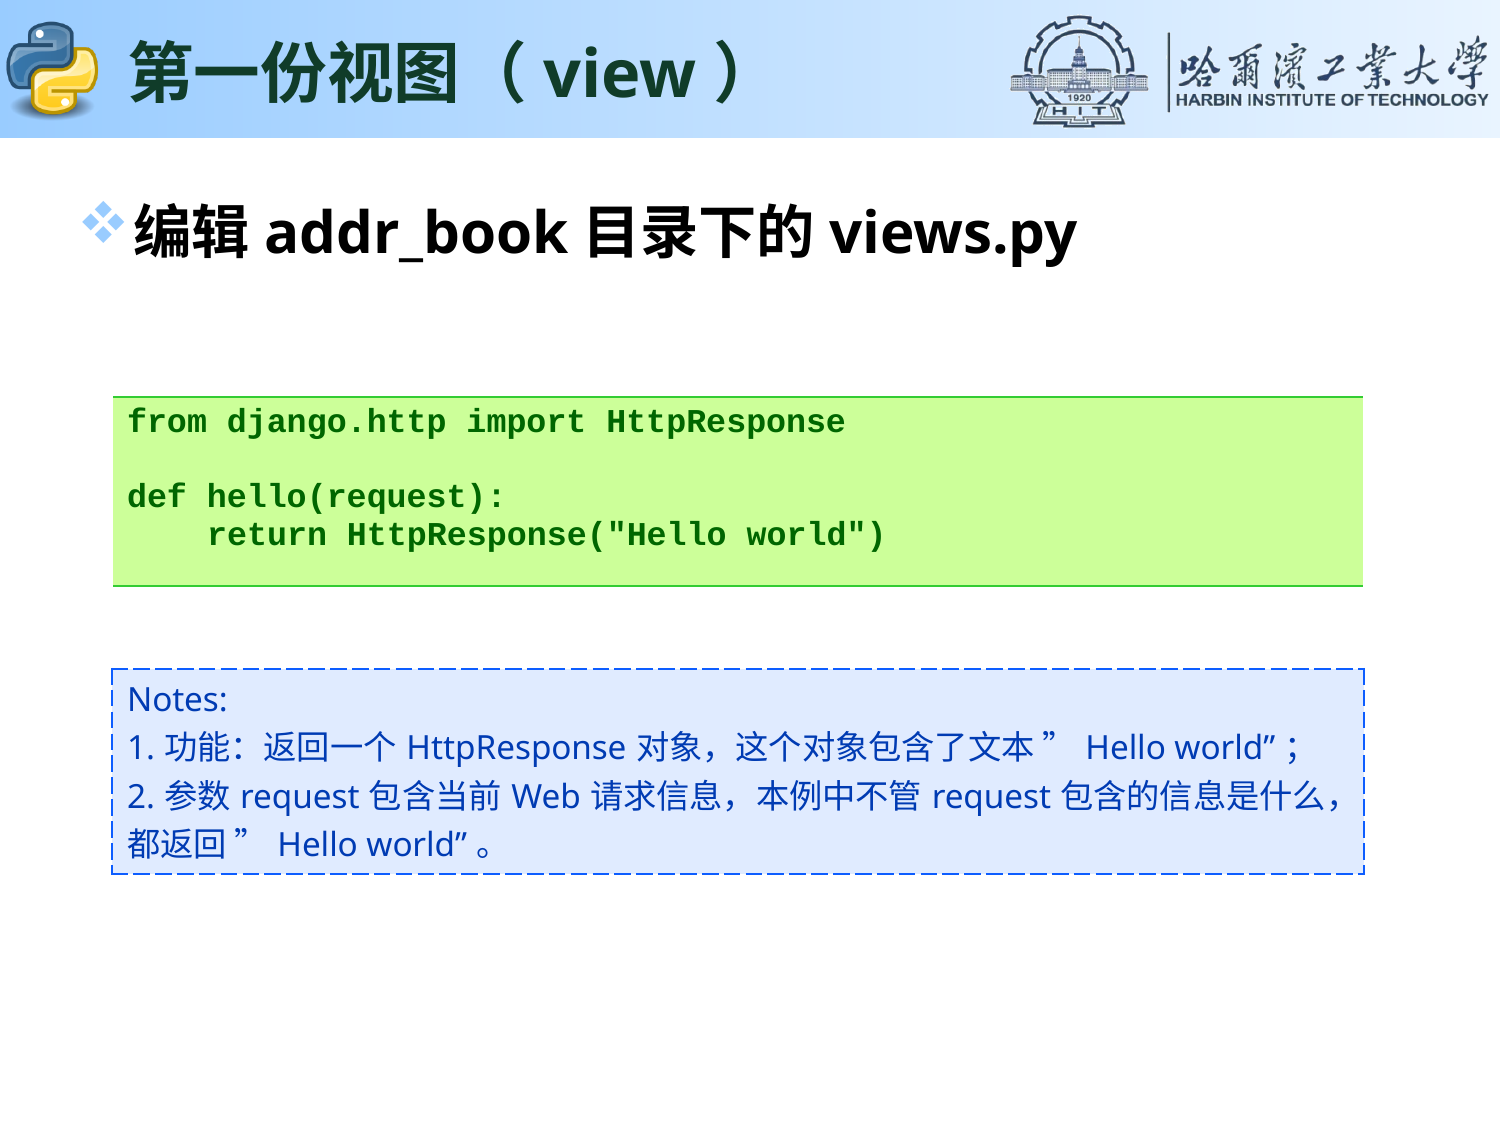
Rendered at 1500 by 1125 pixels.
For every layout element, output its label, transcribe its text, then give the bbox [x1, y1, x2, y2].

picture [1000, 4, 1500, 138]
table_header from django.http import HttpResponse def hello(request): return HttpResponse("Hello world") [113, 398, 1363, 585]
picture [0, 19, 104, 123]
table_header Notes: 1.功能：返回一个HttpResponse对象，这个对象包含了文本 ”Hello world”； 2.参数request包含当前Web请求信息，本例中不管request包含的信息是什么，都返回 ”Hello world”。 [112, 669, 1364, 874]
title 第一份视图（view） [112, 20, 1334, 121]
list 编辑addr_book目录下的views.py [62, 187, 1450, 1000]
